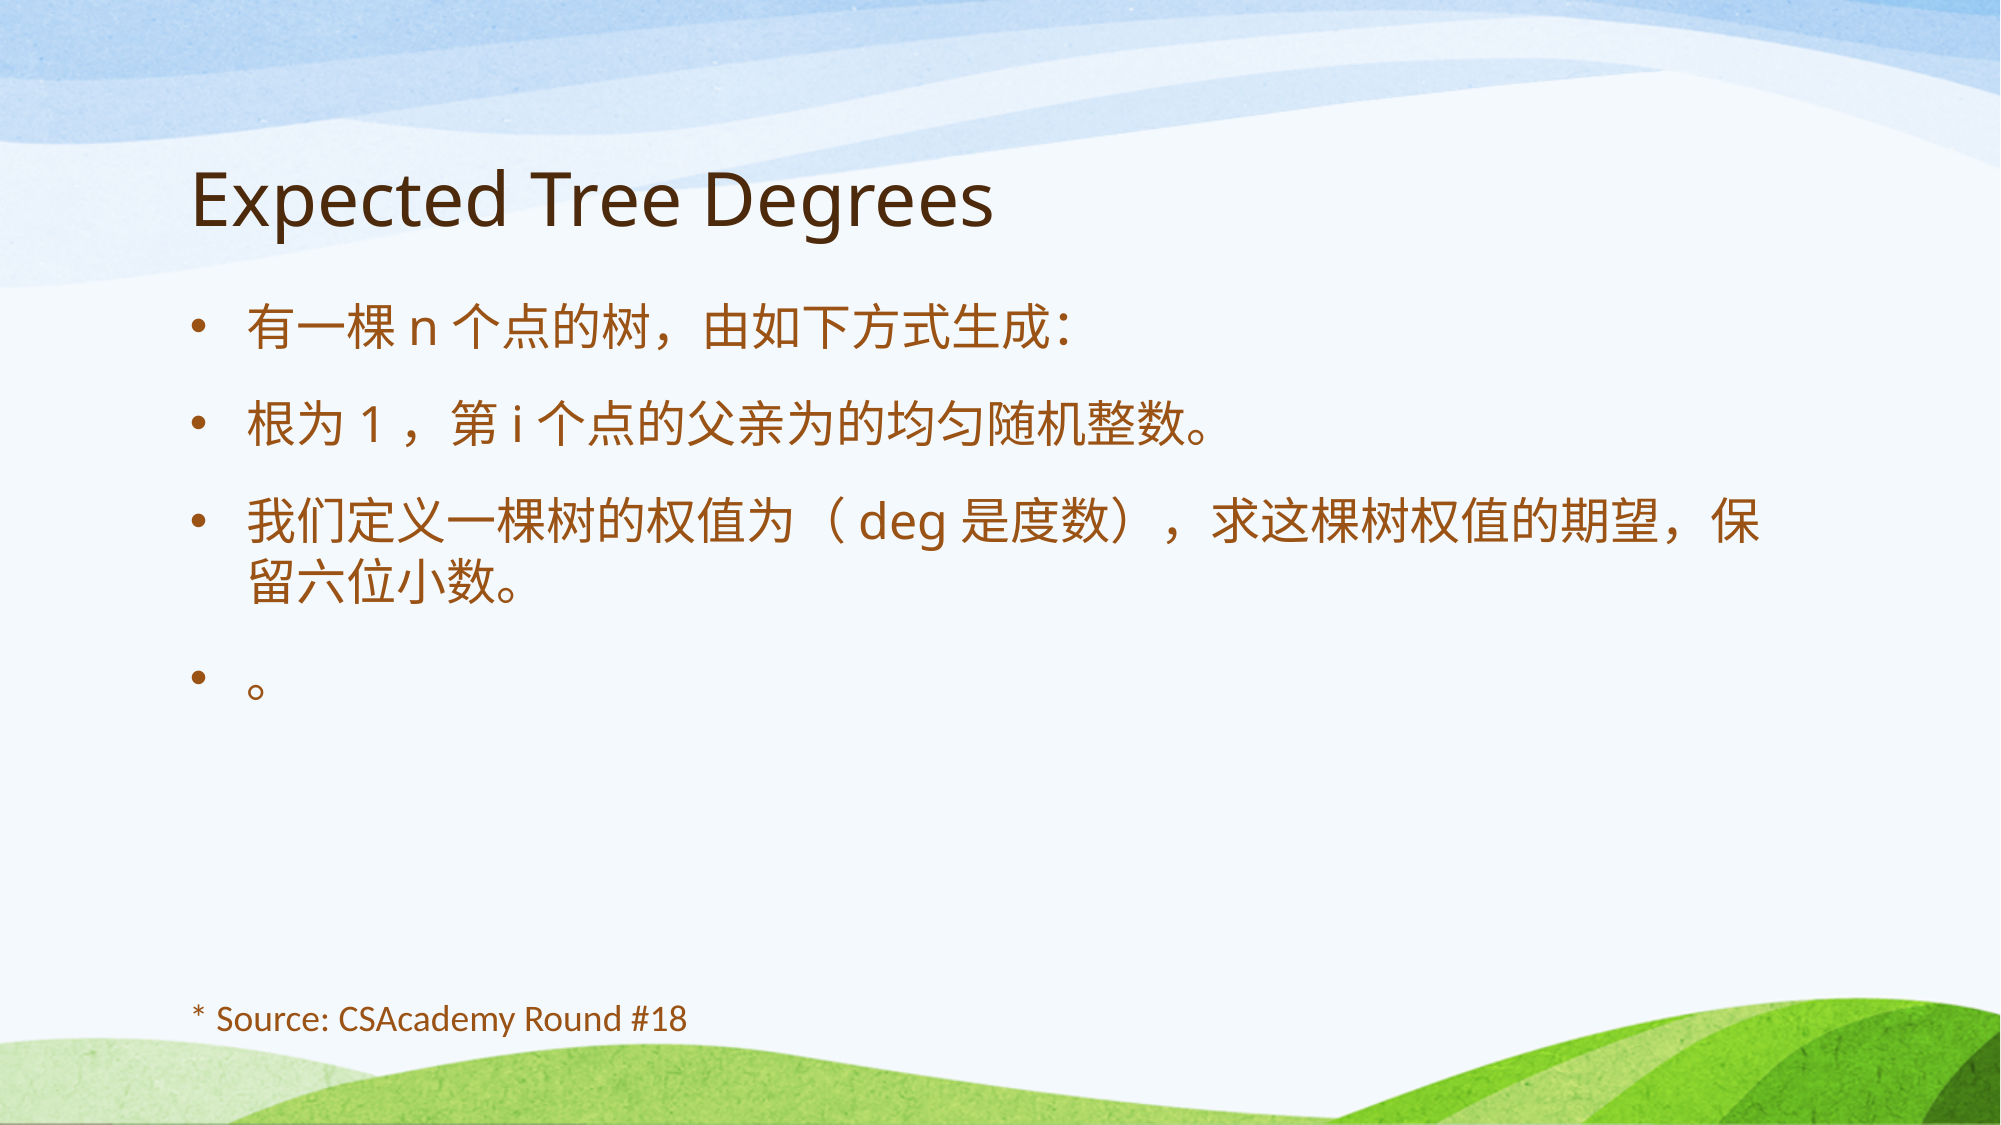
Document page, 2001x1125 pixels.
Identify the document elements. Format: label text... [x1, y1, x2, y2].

title Expected Tree Degrees [174, 50, 1825, 250]
text_box * Source: CSAcademy Round #18 [174, 986, 922, 1047]
picture [0, 0, 2001, 1125]
